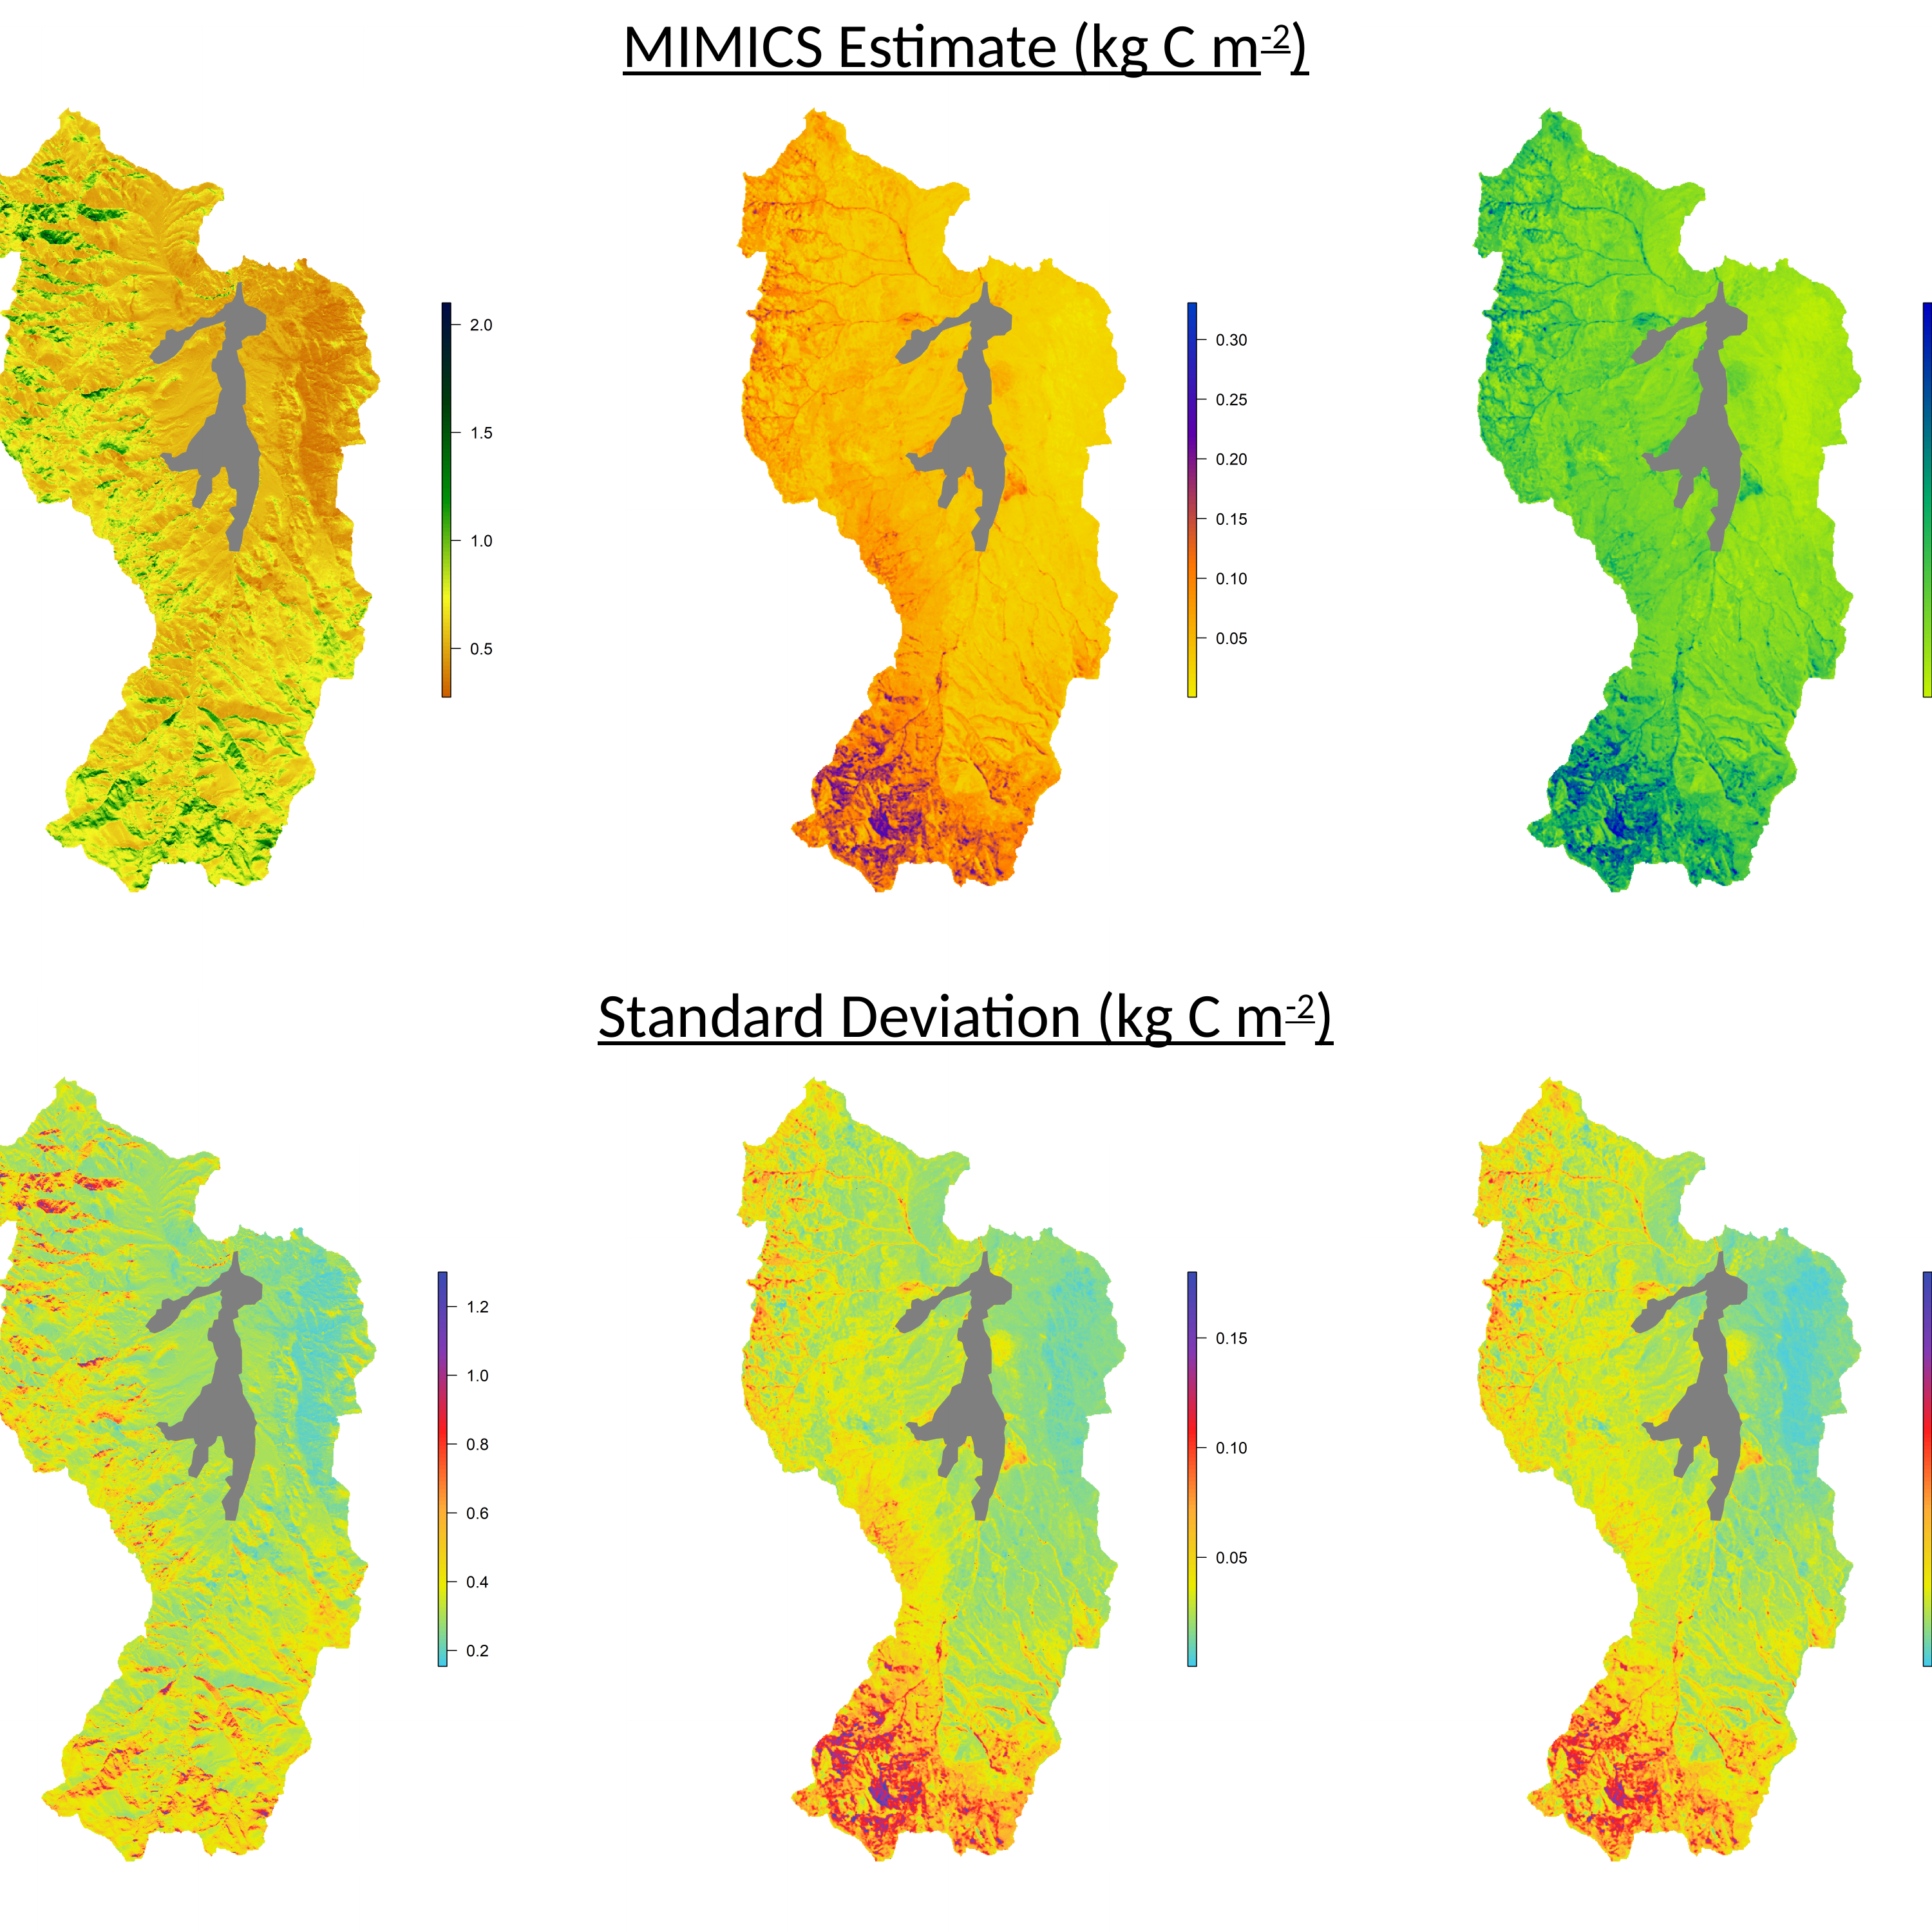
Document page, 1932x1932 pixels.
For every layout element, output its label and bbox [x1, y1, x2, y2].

text_box [0, 0, 1932, 1932]
